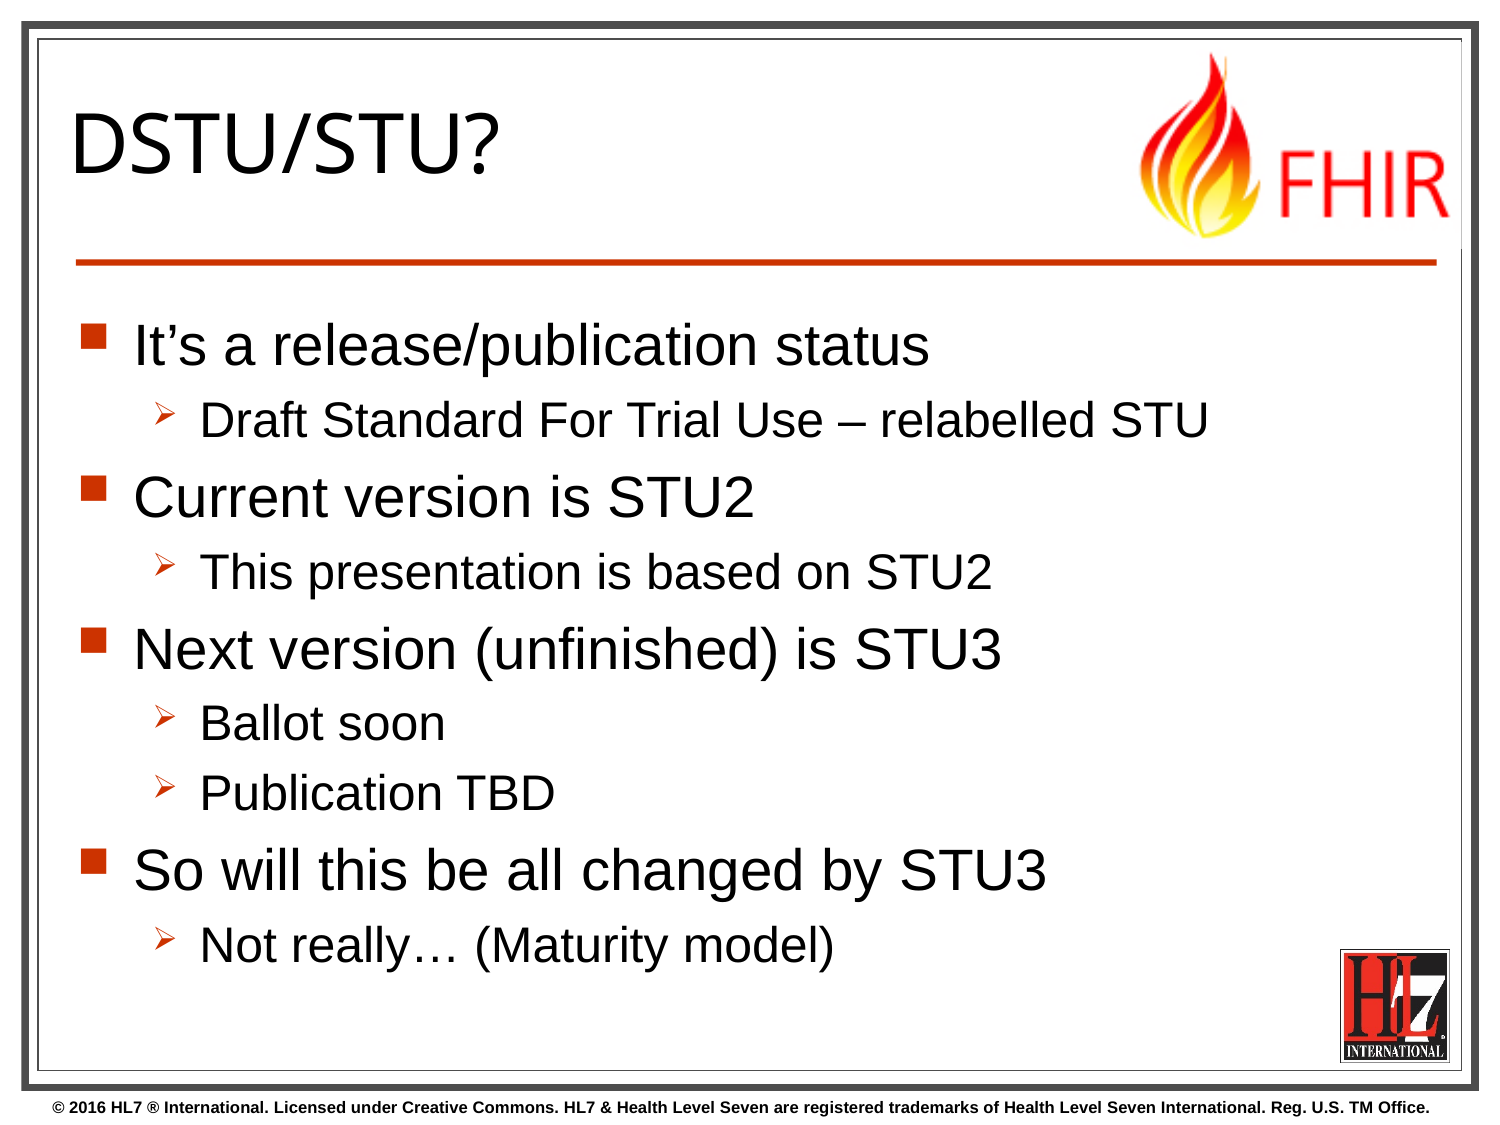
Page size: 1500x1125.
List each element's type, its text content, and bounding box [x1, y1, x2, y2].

picture [1128, 42, 1462, 249]
title DSTU/STU? [53, 54, 1128, 244]
picture [1340, 949, 1450, 1063]
list It’s a release/publication status Draft Standard For Trial Use – relabelled STU Current version is STU2 This presentation is based on STU2 Next version (unfinished) is STU3 Ballot soon Publication TBD So will this be all changed by STU3 Not really… (Maturity model) [62, 299, 1438, 1035]
text_box [441, 126, 473, 187]
